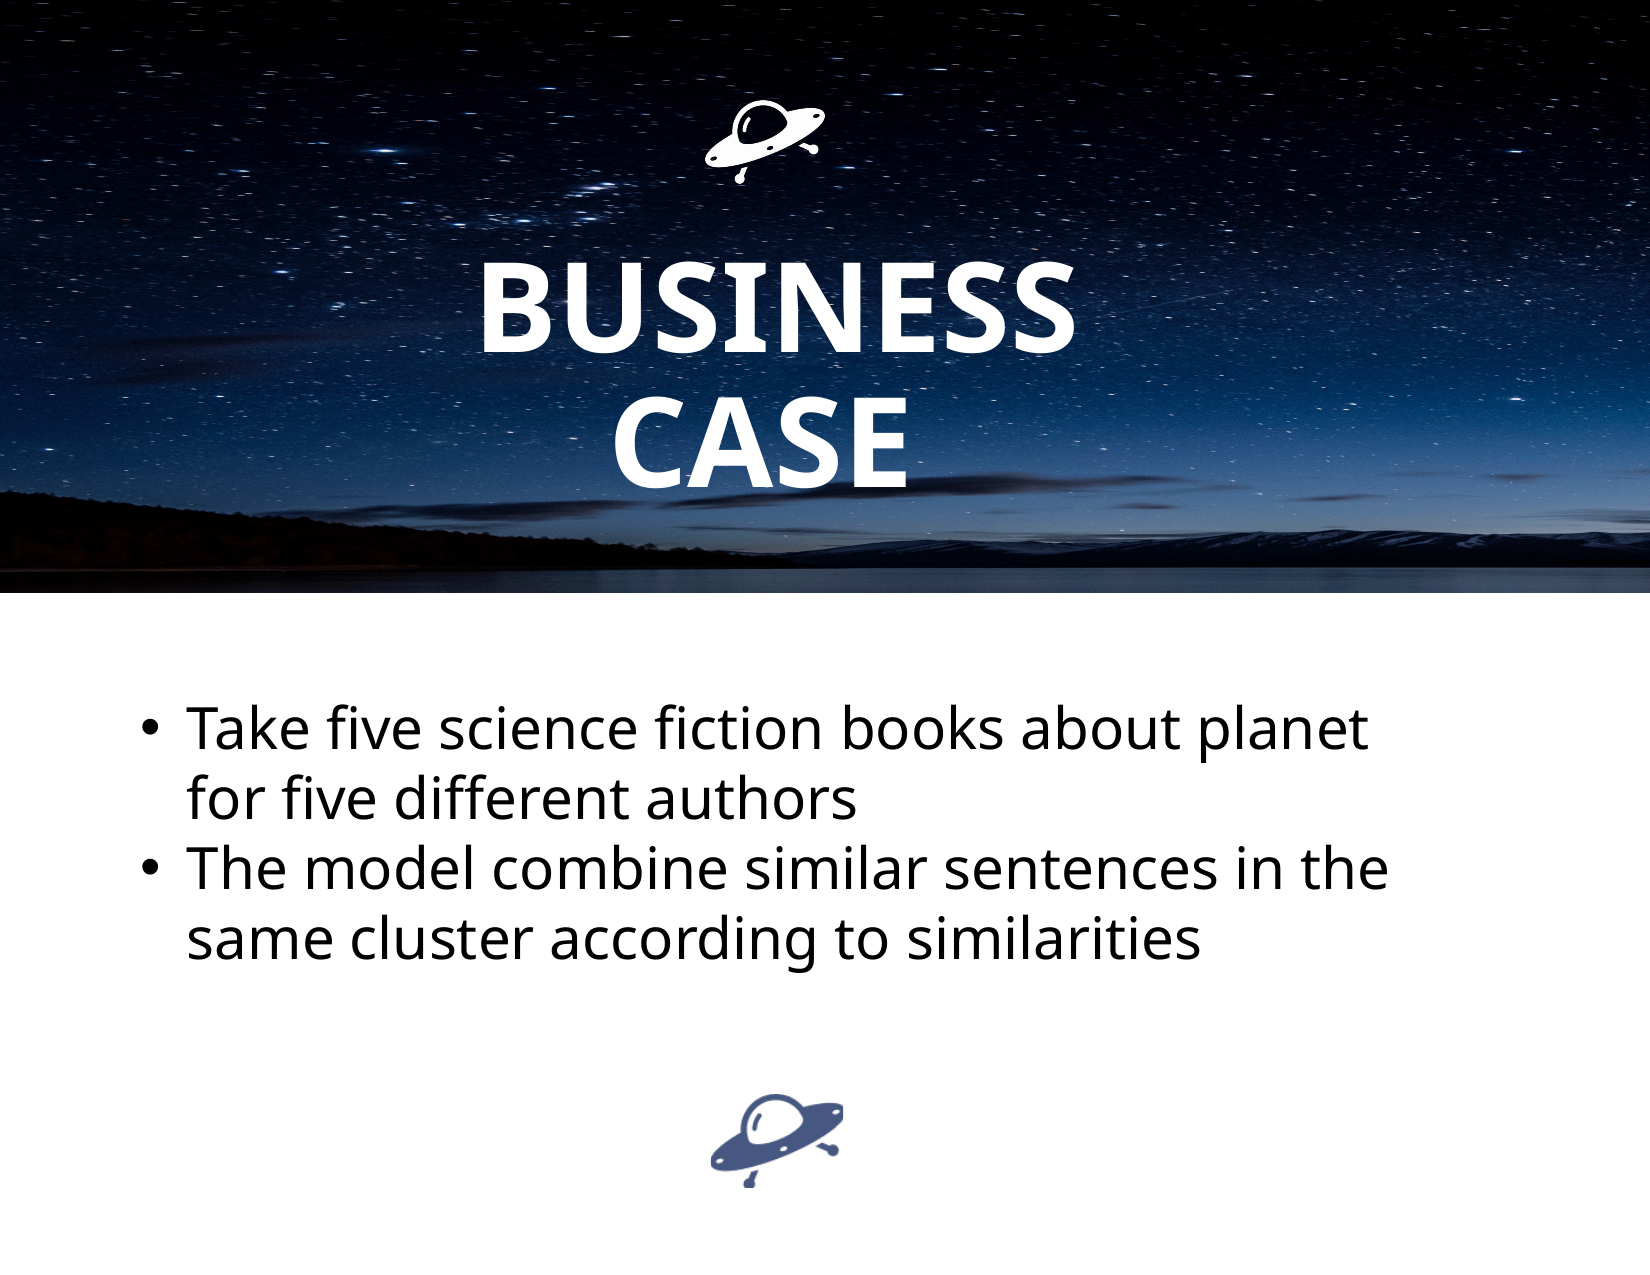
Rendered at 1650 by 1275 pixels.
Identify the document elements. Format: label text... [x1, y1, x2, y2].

picture [0, 0, 1650, 593]
picture [710, 1094, 844, 1188]
text_box Take five science fiction books about planet for five different authors The model combine similar sentences in the same cluster according to similarities [125, 684, 1429, 979]
